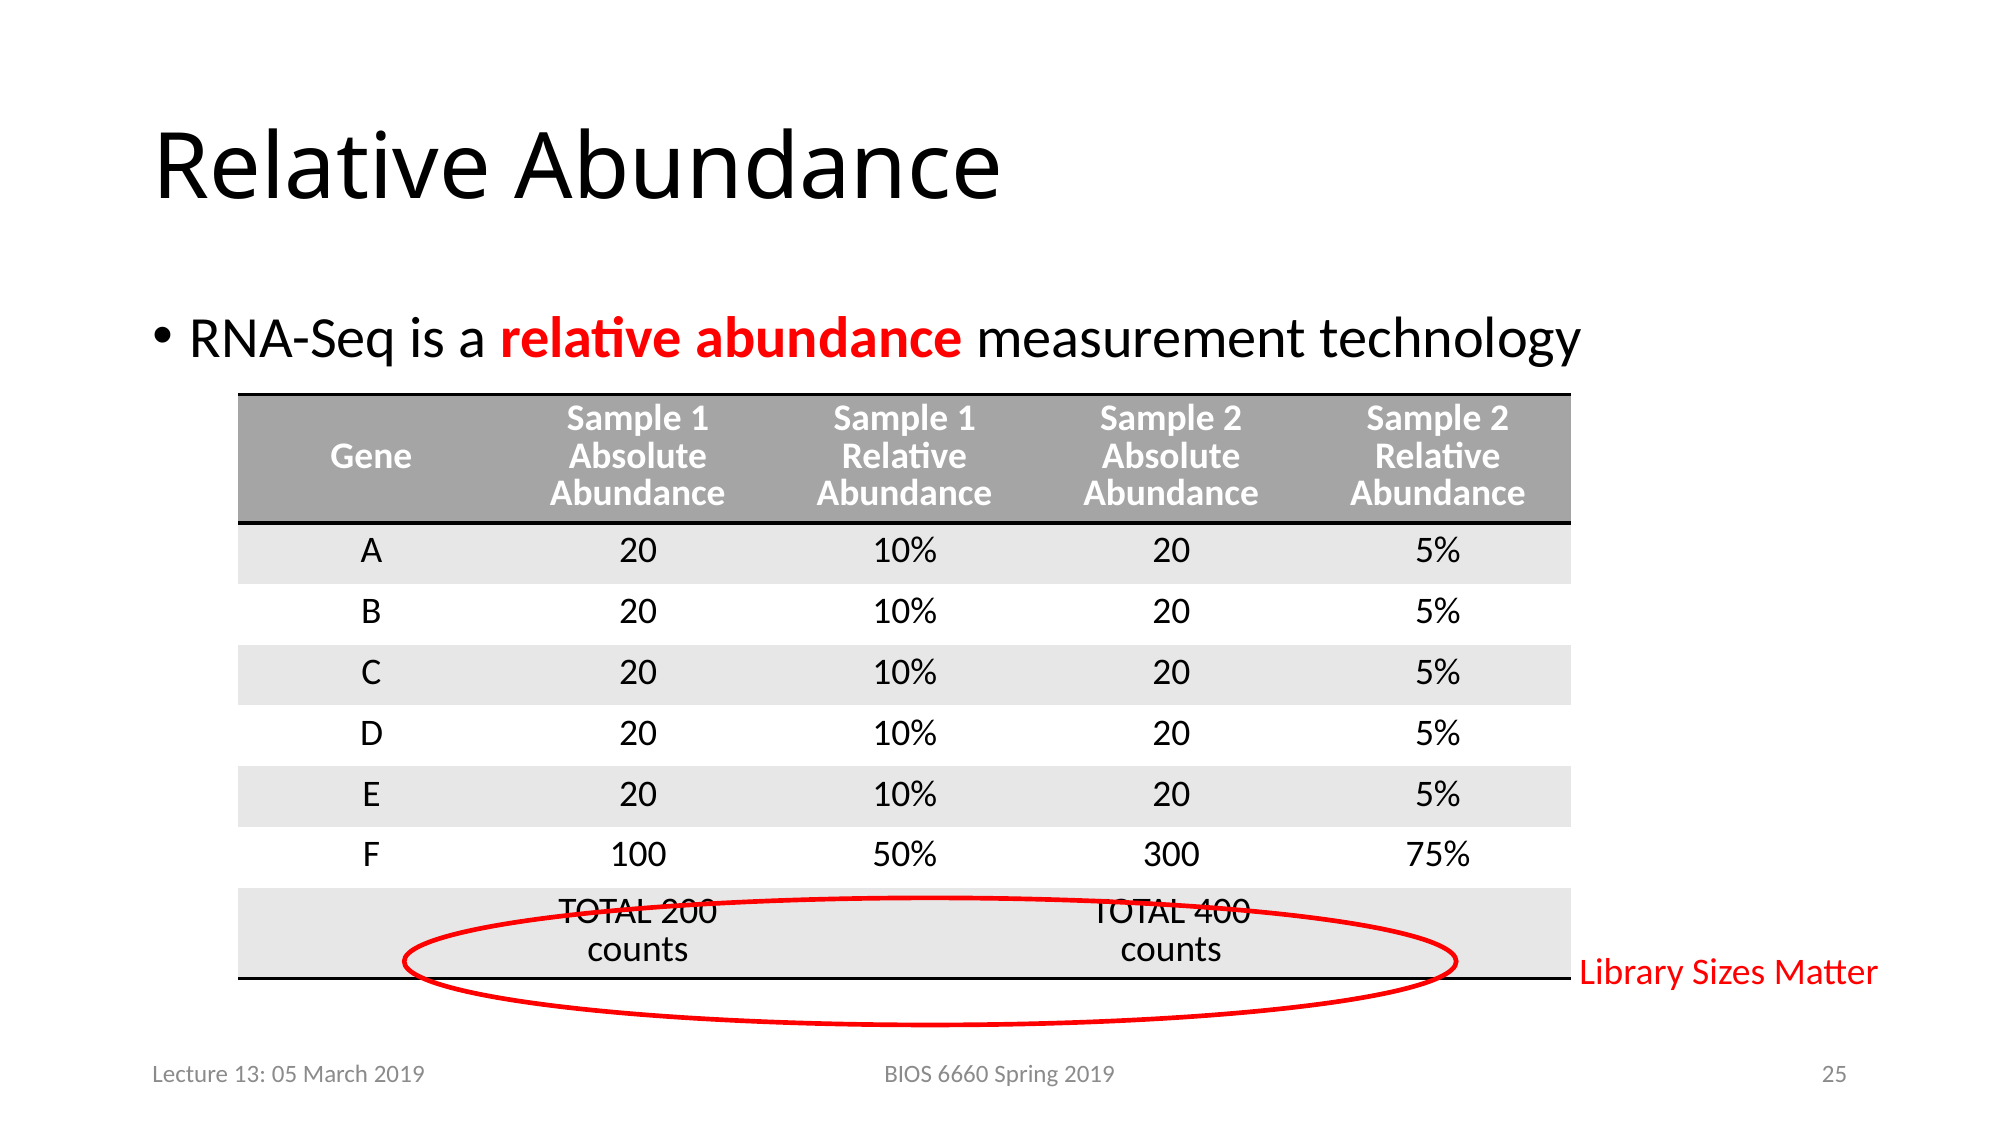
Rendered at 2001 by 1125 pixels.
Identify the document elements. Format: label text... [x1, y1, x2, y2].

text_box Library Sizes Matter [1564, 939, 1894, 1000]
table_cell 20 [1038, 525, 1305, 584]
table_cell 20 [1038, 584, 1305, 645]
title Relative Abundance [137, 59, 1863, 278]
table_cell 20 [505, 705, 771, 766]
table_cell B [238, 584, 505, 645]
table_cell 20 [1038, 645, 1305, 705]
table_cell 5% [1305, 645, 1571, 705]
table_cell 10% [771, 584, 1038, 645]
table_cell E [238, 766, 505, 827]
table_cell 5% [1305, 766, 1571, 827]
table_cell 5% [1305, 584, 1571, 645]
table_cell 20 [505, 766, 771, 827]
table_cell 300 [1038, 827, 1305, 888]
table_cell TOTAL 200 counts [505, 888, 771, 922]
table_cell D [238, 705, 505, 766]
table_cell 75% [1305, 827, 1571, 888]
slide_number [137, 1042, 588, 1103]
table_cell 10% [771, 766, 1038, 827]
slide_number 25 [1412, 1042, 1863, 1103]
footer BIOS 6660 Spring 2019 [662, 1042, 1338, 1103]
table_cell TOTAL 400 counts [1038, 888, 1305, 915]
table_cell 20 [505, 584, 771, 645]
table_cell 50% [771, 827, 1038, 888]
table_cell 20 [505, 525, 771, 584]
table_cell 10% [771, 705, 1038, 766]
table_cell 10% [771, 645, 1038, 705]
table_cell 20 [1038, 766, 1305, 827]
table_header Gene [238, 396, 505, 521]
table_cell [238, 888, 505, 977]
table_cell 20 [505, 645, 771, 705]
table_cell C [238, 645, 505, 705]
table_cell 5% [1305, 525, 1571, 584]
table_cell 100 [505, 827, 771, 888]
table_cell 10% [771, 525, 1038, 584]
table_cell A [238, 525, 505, 584]
table_cell 20 [1038, 705, 1305, 766]
table_cell [1305, 888, 1571, 977]
table_cell 5% [1305, 705, 1571, 766]
table_header Sample 1 Relative Abundance [771, 396, 1038, 521]
table_header Sample 1 Absolute Abundance [505, 396, 771, 521]
text_box RNA-Seq is a relative abundance measurement technology [137, 299, 1863, 1014]
table_header Sample 2 Relative Abundance [1305, 396, 1571, 521]
table_header Sample 2 Absolute Abundance [1038, 396, 1305, 521]
table_cell F [238, 827, 505, 888]
text_box [403, 896, 1458, 1026]
table_cell [771, 888, 1038, 899]
